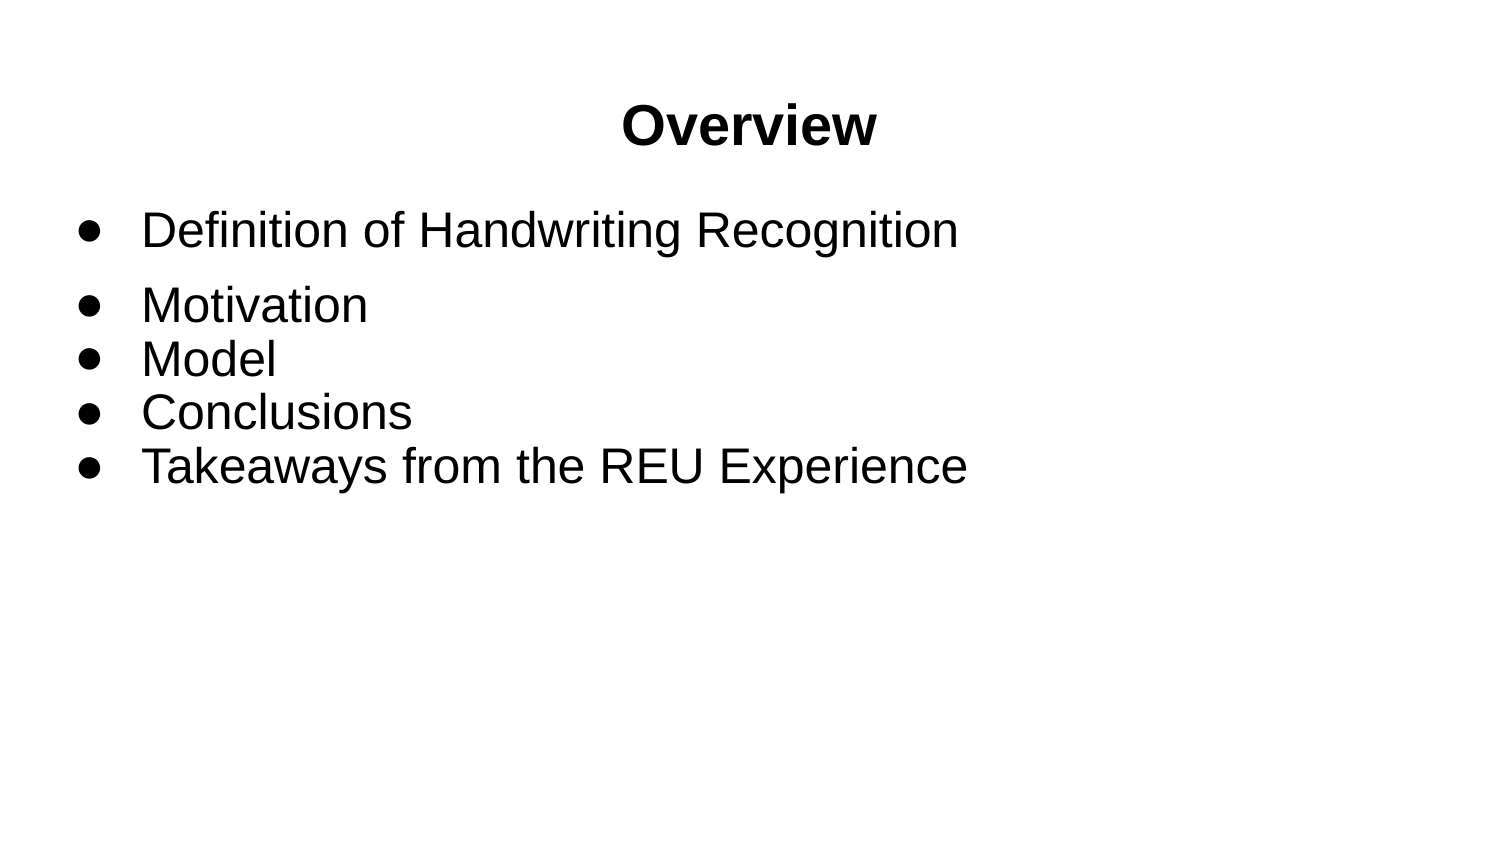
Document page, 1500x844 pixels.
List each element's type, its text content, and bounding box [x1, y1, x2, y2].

title Overview [51, 72, 1449, 173]
list Definition of Handwriting Recognition Motivation Model Conclusions Takeaways from the REU Experience [51, 189, 1449, 750]
